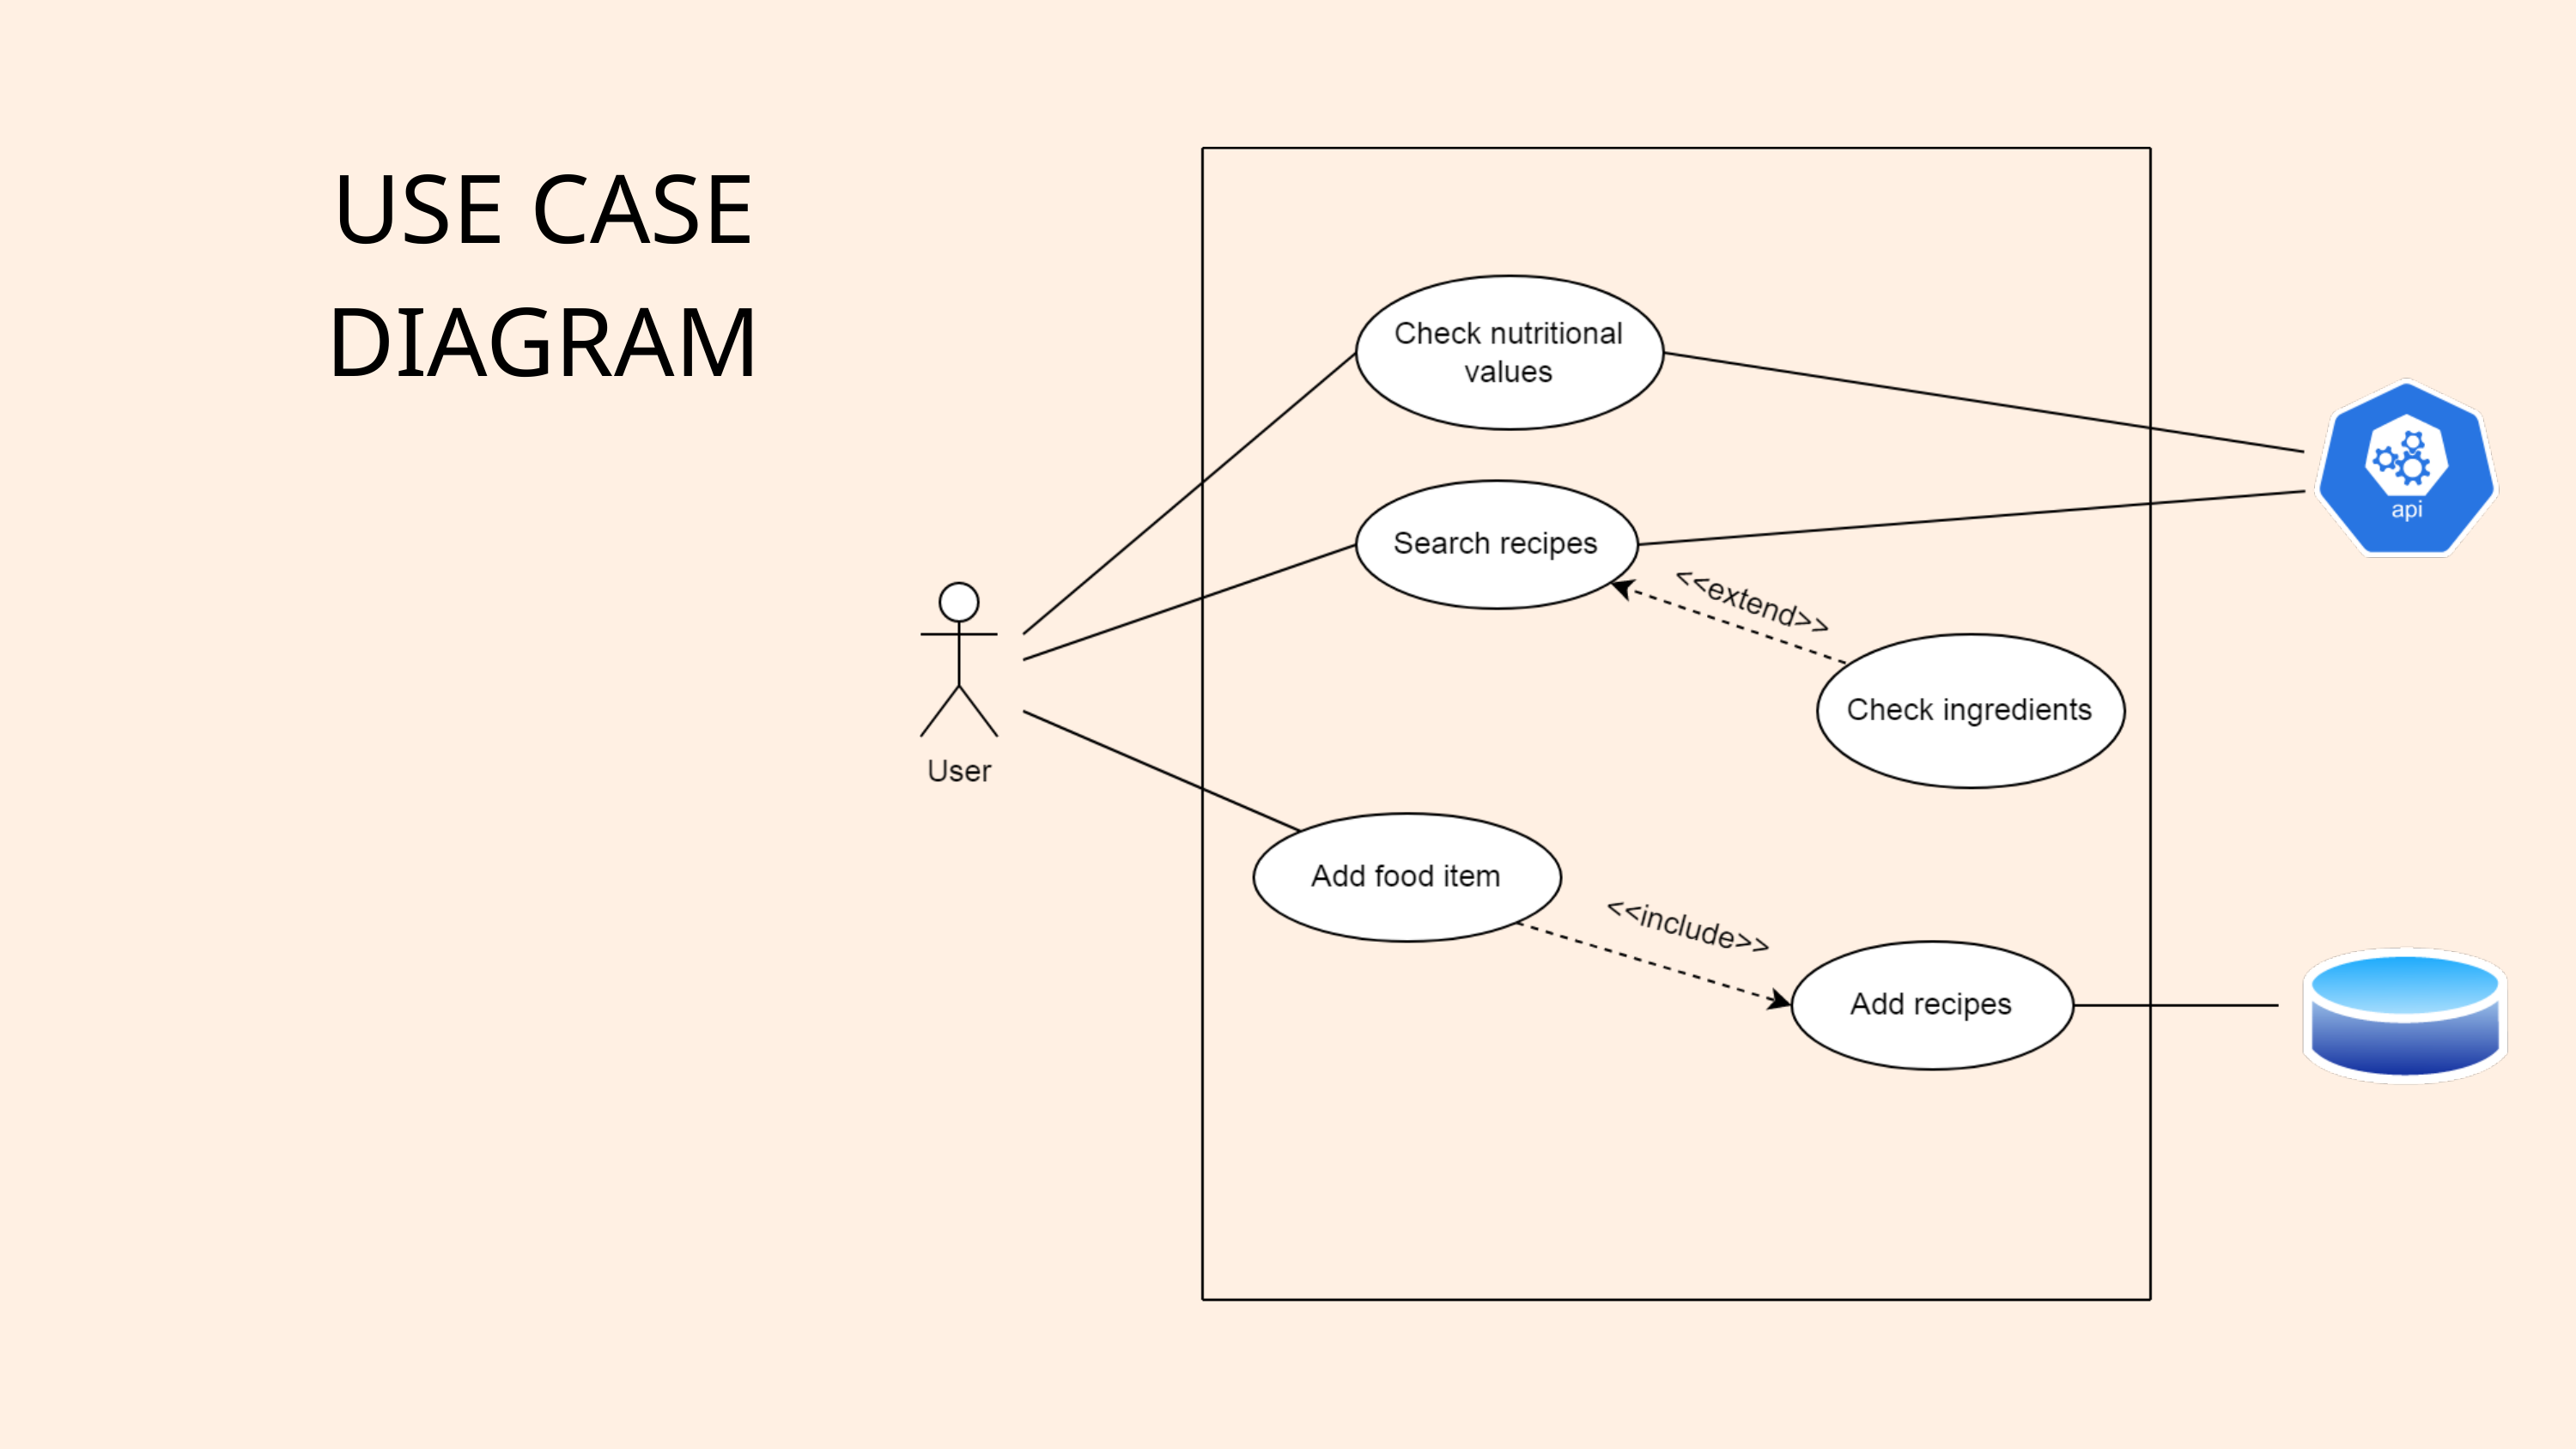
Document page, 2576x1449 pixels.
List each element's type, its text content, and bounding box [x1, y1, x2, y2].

text_box USE CASE DIAGRAM [104, 130, 983, 396]
picture [920, 147, 2511, 1304]
